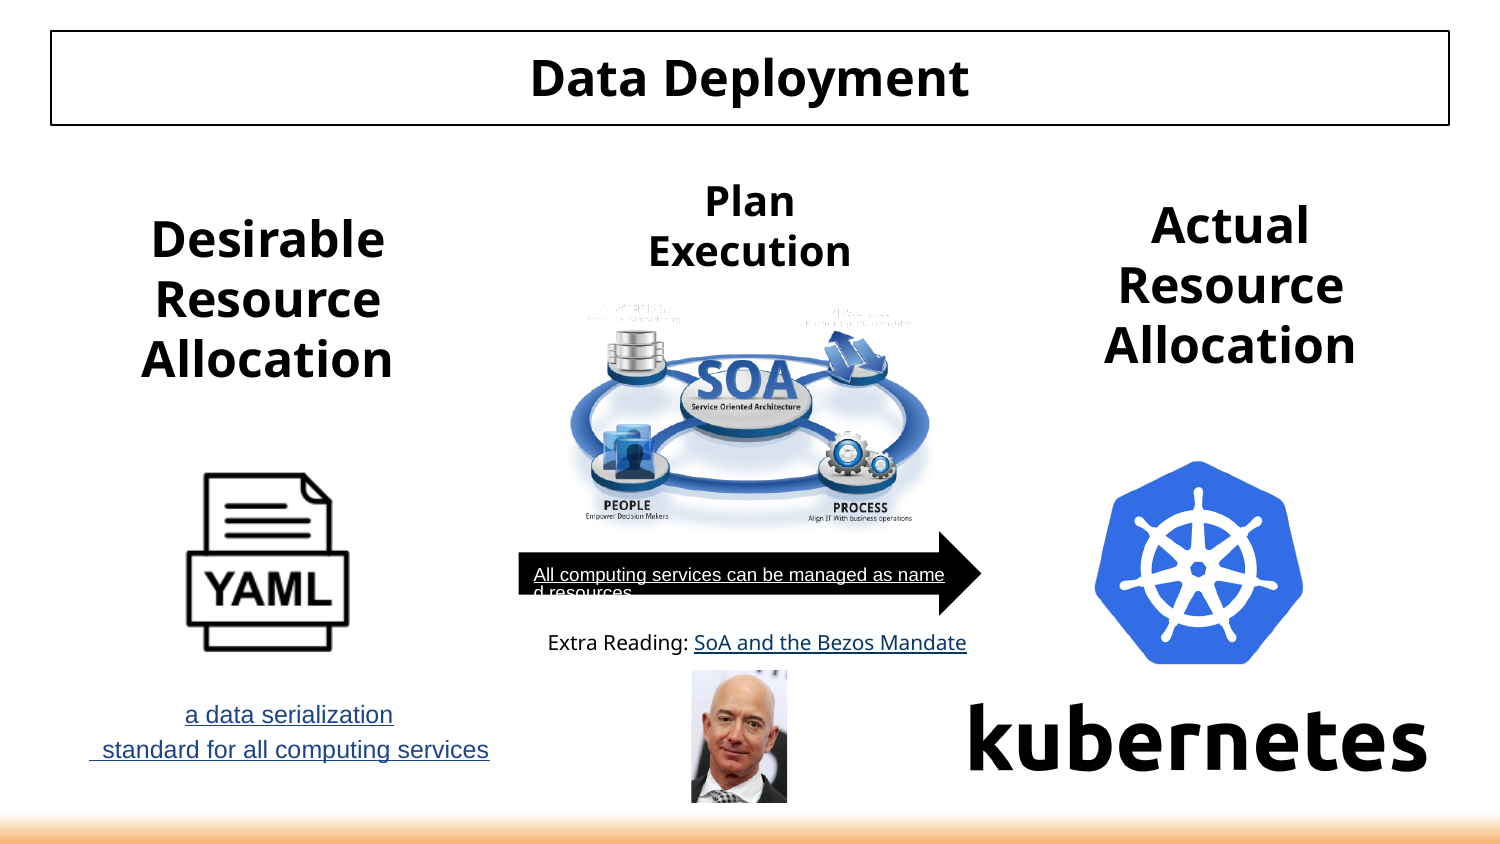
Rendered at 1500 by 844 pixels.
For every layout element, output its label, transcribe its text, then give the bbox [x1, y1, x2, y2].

text_box Extra Reading: SoA and the Bezos Mandate [462, 615, 1052, 673]
picture [124, 418, 412, 707]
text_box a data serialization standard for all computing services [31, 683, 548, 779]
text_box Desirable Resource Allocation [51, 251, 486, 343]
picture [691, 670, 788, 803]
title Data Deployment [50, 30, 1450, 127]
text_box All computing services can be managed as named resources [518, 531, 982, 615]
picture [566, 293, 933, 532]
text_box Actual Resource Allocation [1020, 238, 1443, 329]
picture [966, 683, 1430, 790]
text_box Plan Execution [555, 179, 945, 271]
picture [1087, 455, 1310, 670]
